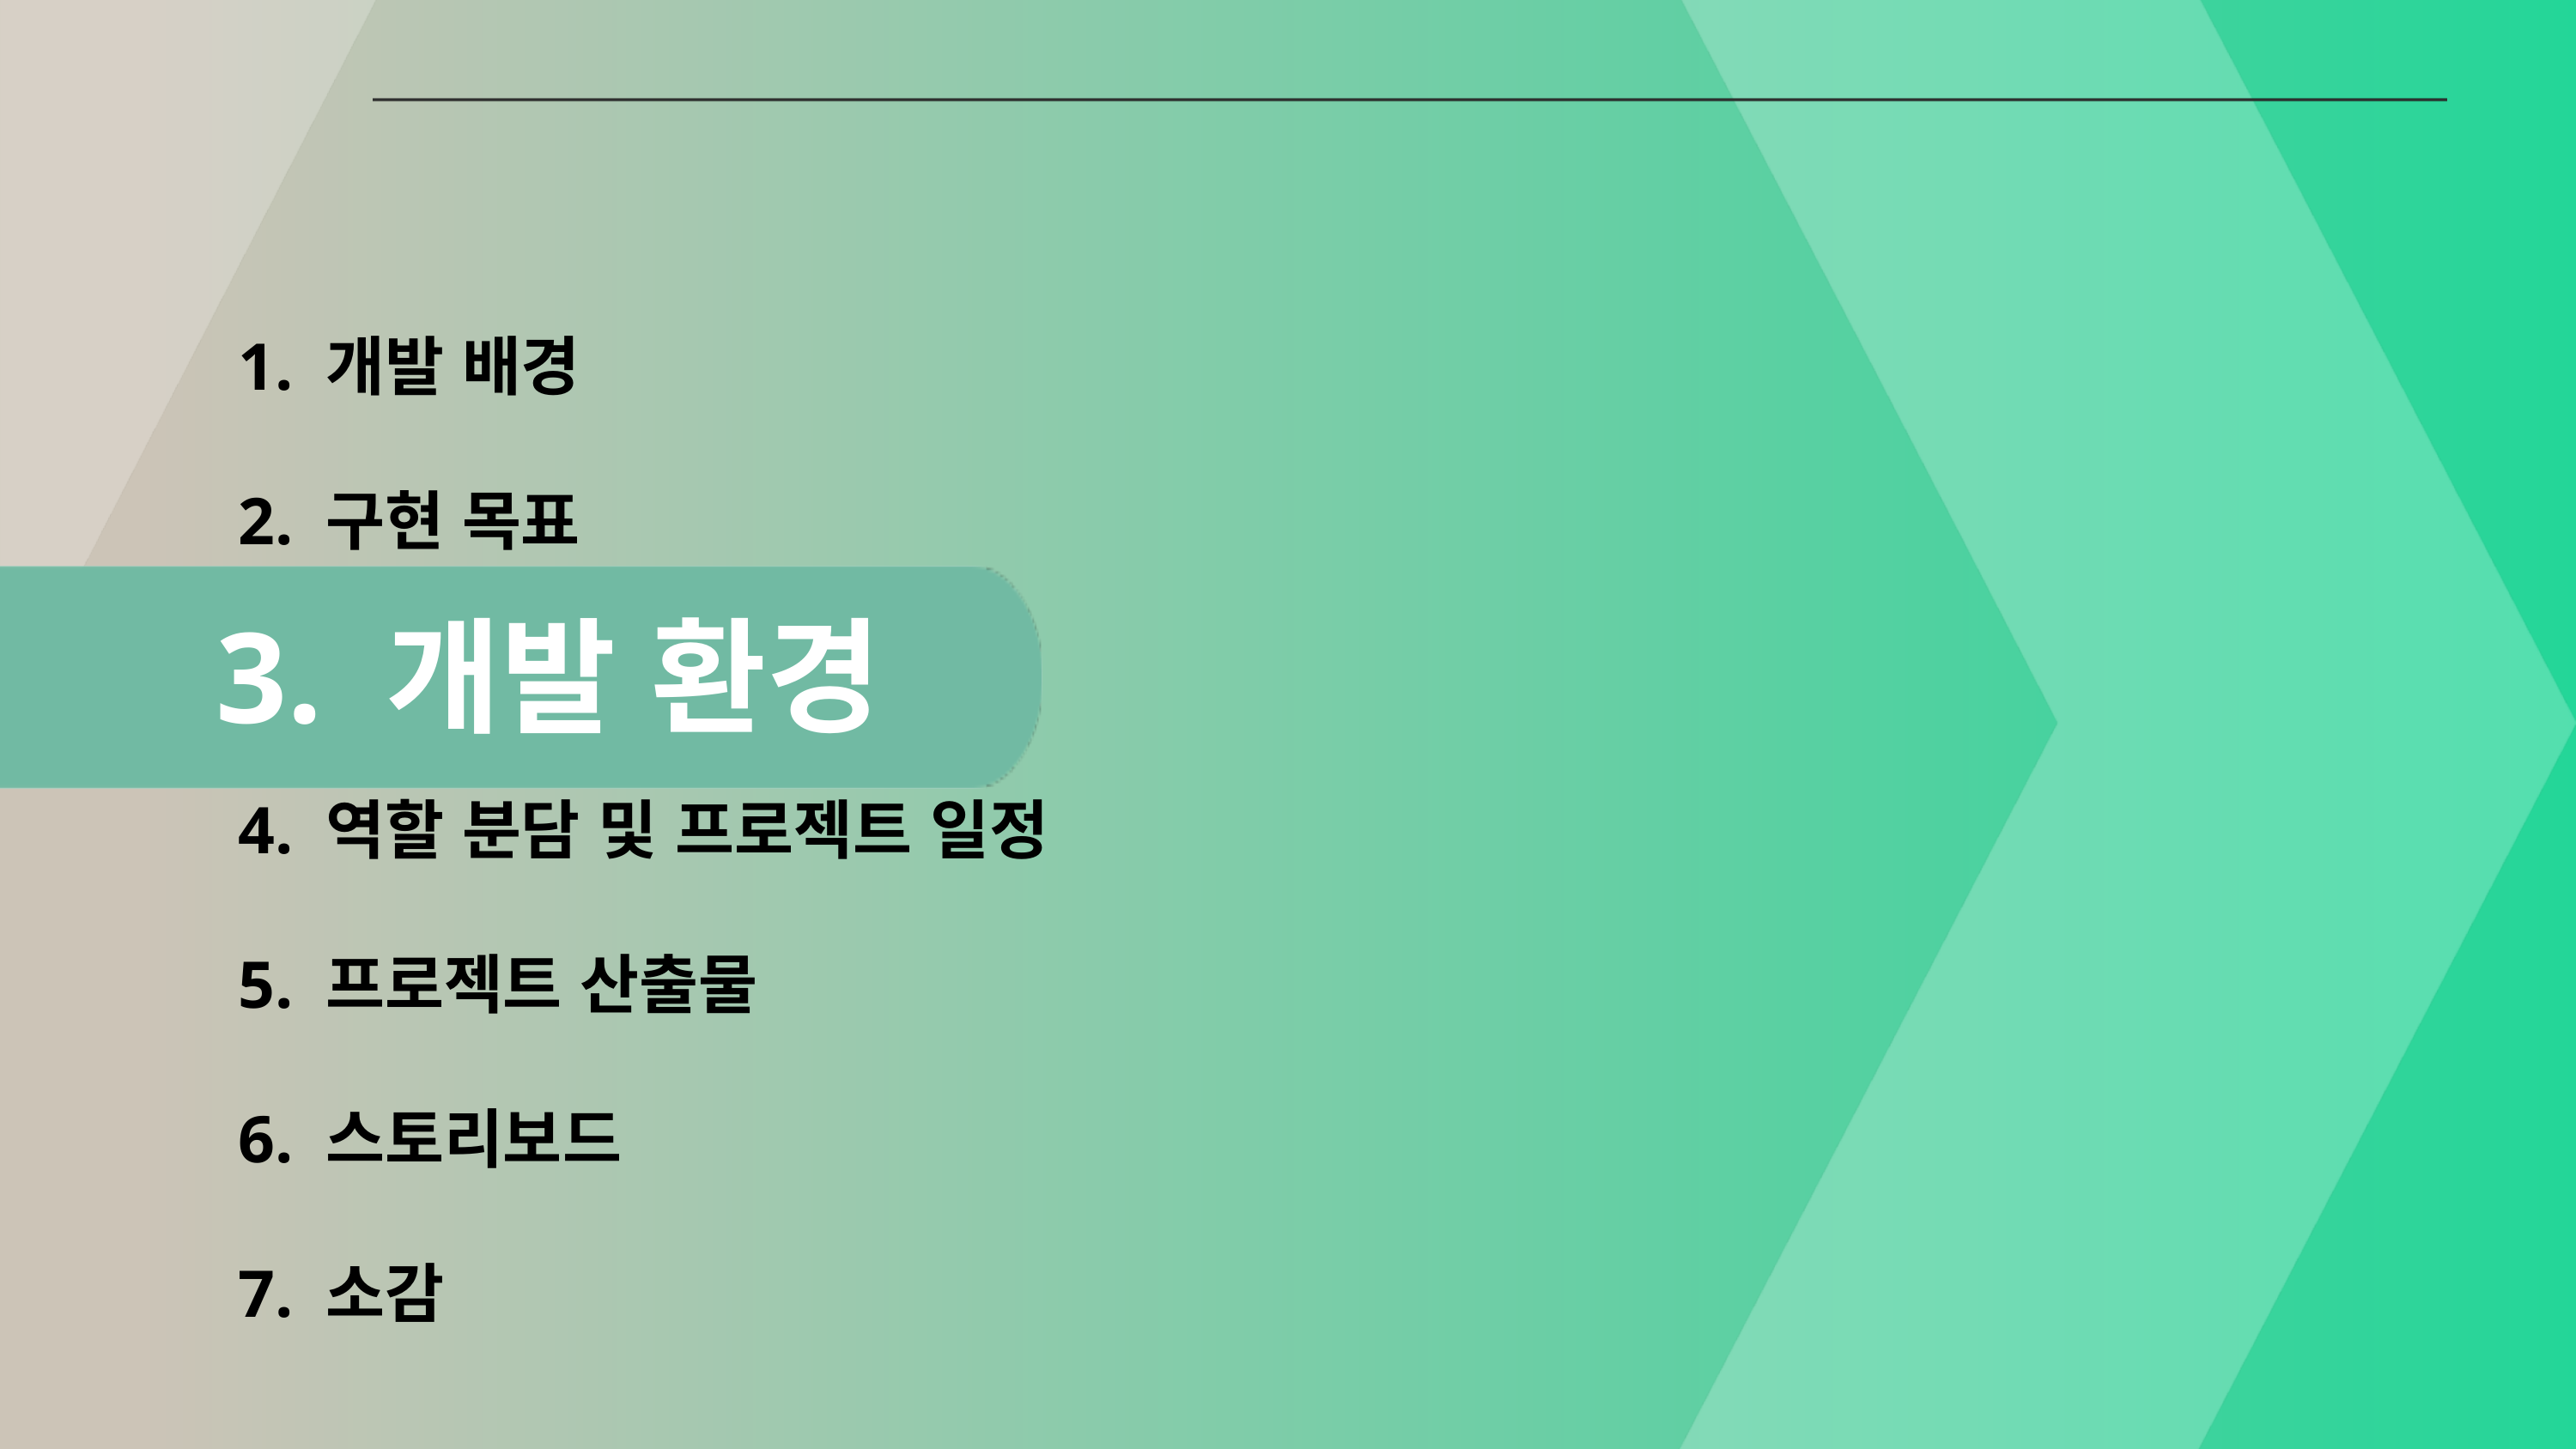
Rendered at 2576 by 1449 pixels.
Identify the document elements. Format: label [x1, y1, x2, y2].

text_box [0, 0, 2576, 1449]
text_box [1394, 272, 2576, 1173]
table_cell [368, 97, 2451, 115]
text_box [0, 174, 555, 554]
text_box [372, 94, 2447, 106]
text_box [0, 565, 1042, 789]
table_cell [374, 106, 2445, 109]
